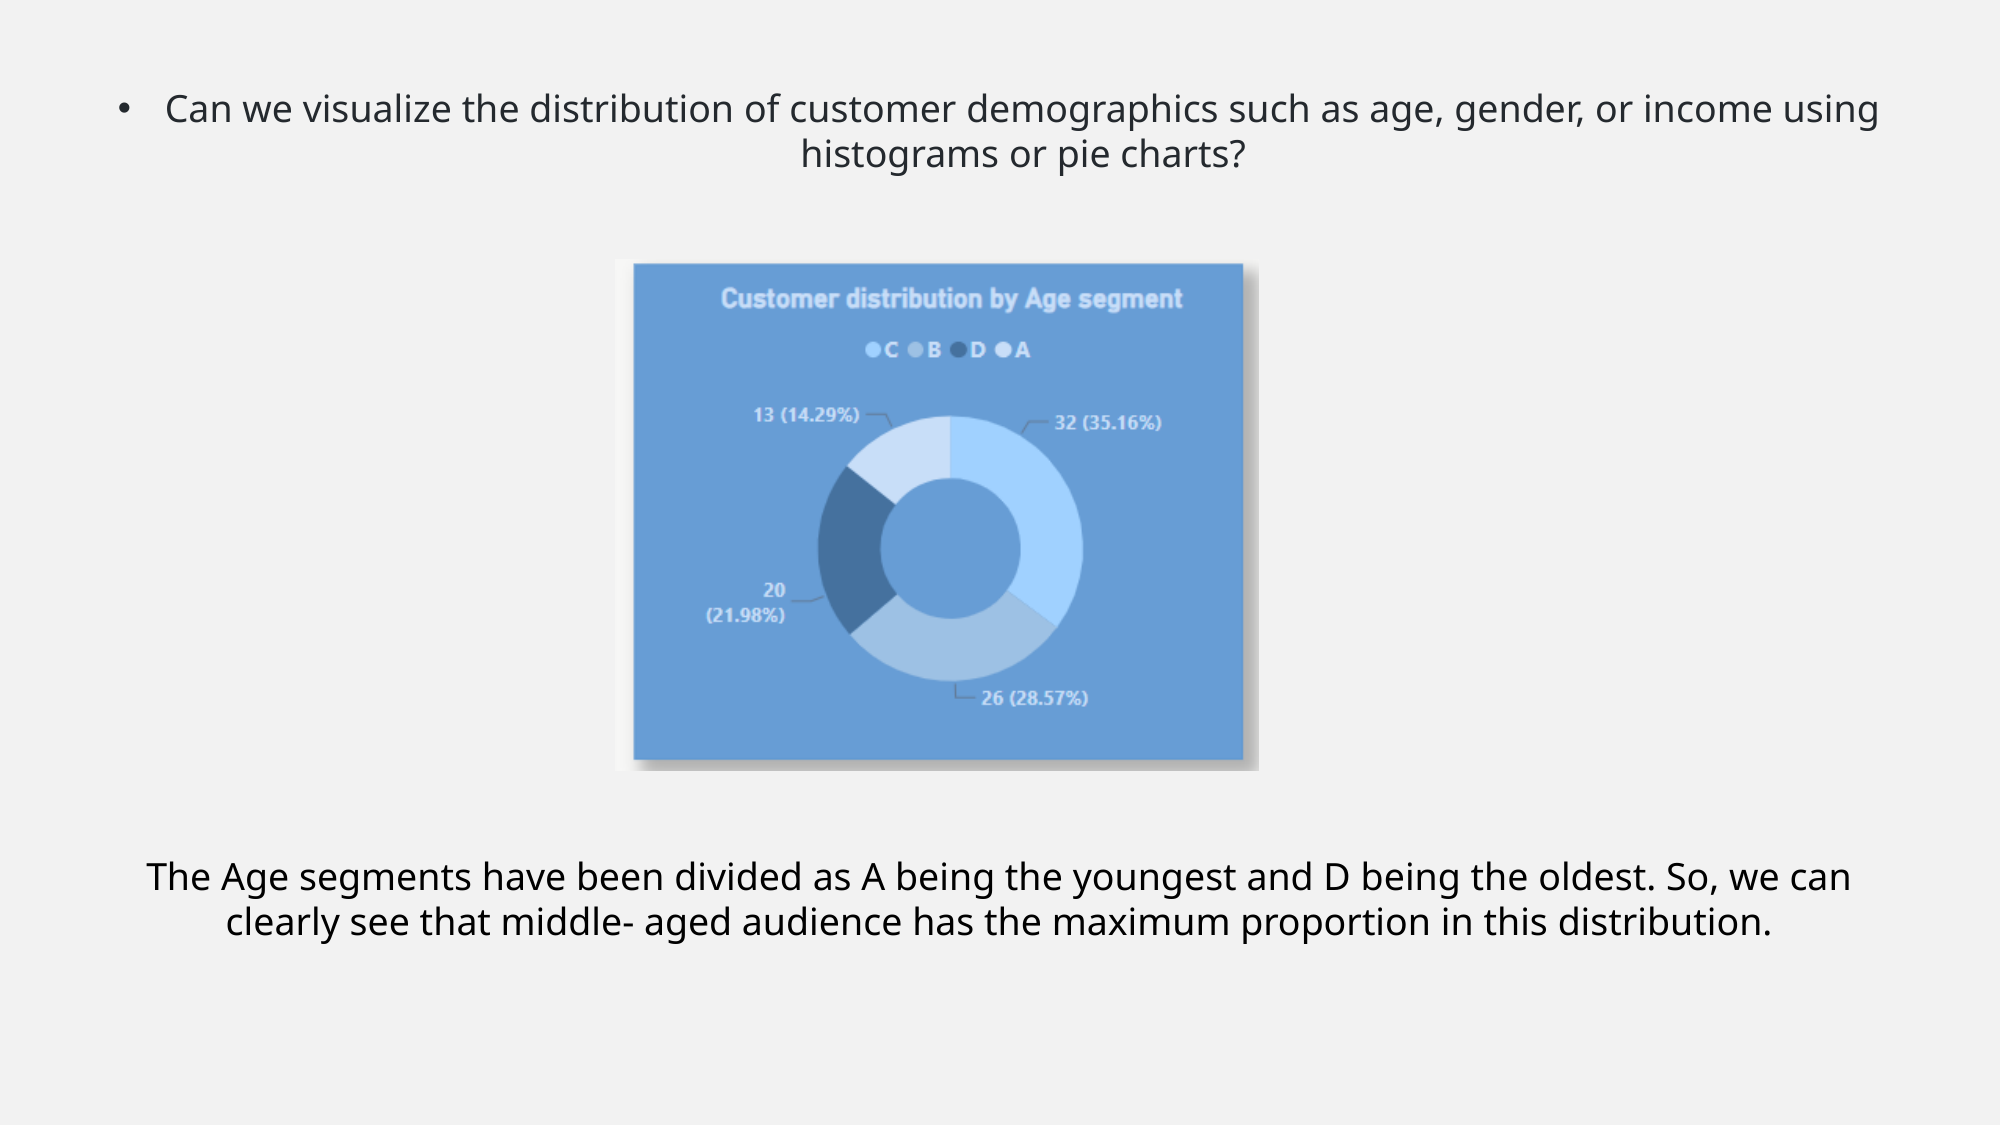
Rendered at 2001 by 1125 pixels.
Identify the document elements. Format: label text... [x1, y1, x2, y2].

picture [615, 259, 1259, 771]
text_box The Age segments have been divided as A being the youngest and D being the oldest. So, we can clearly see that middle- aged audience has the maximum proportion in this distribution. [71, 845, 1929, 951]
text_box Can we visualize the distribution of customer demographics such as age, gender, or income using histograms or pie charts? [71, 77, 1929, 182]
